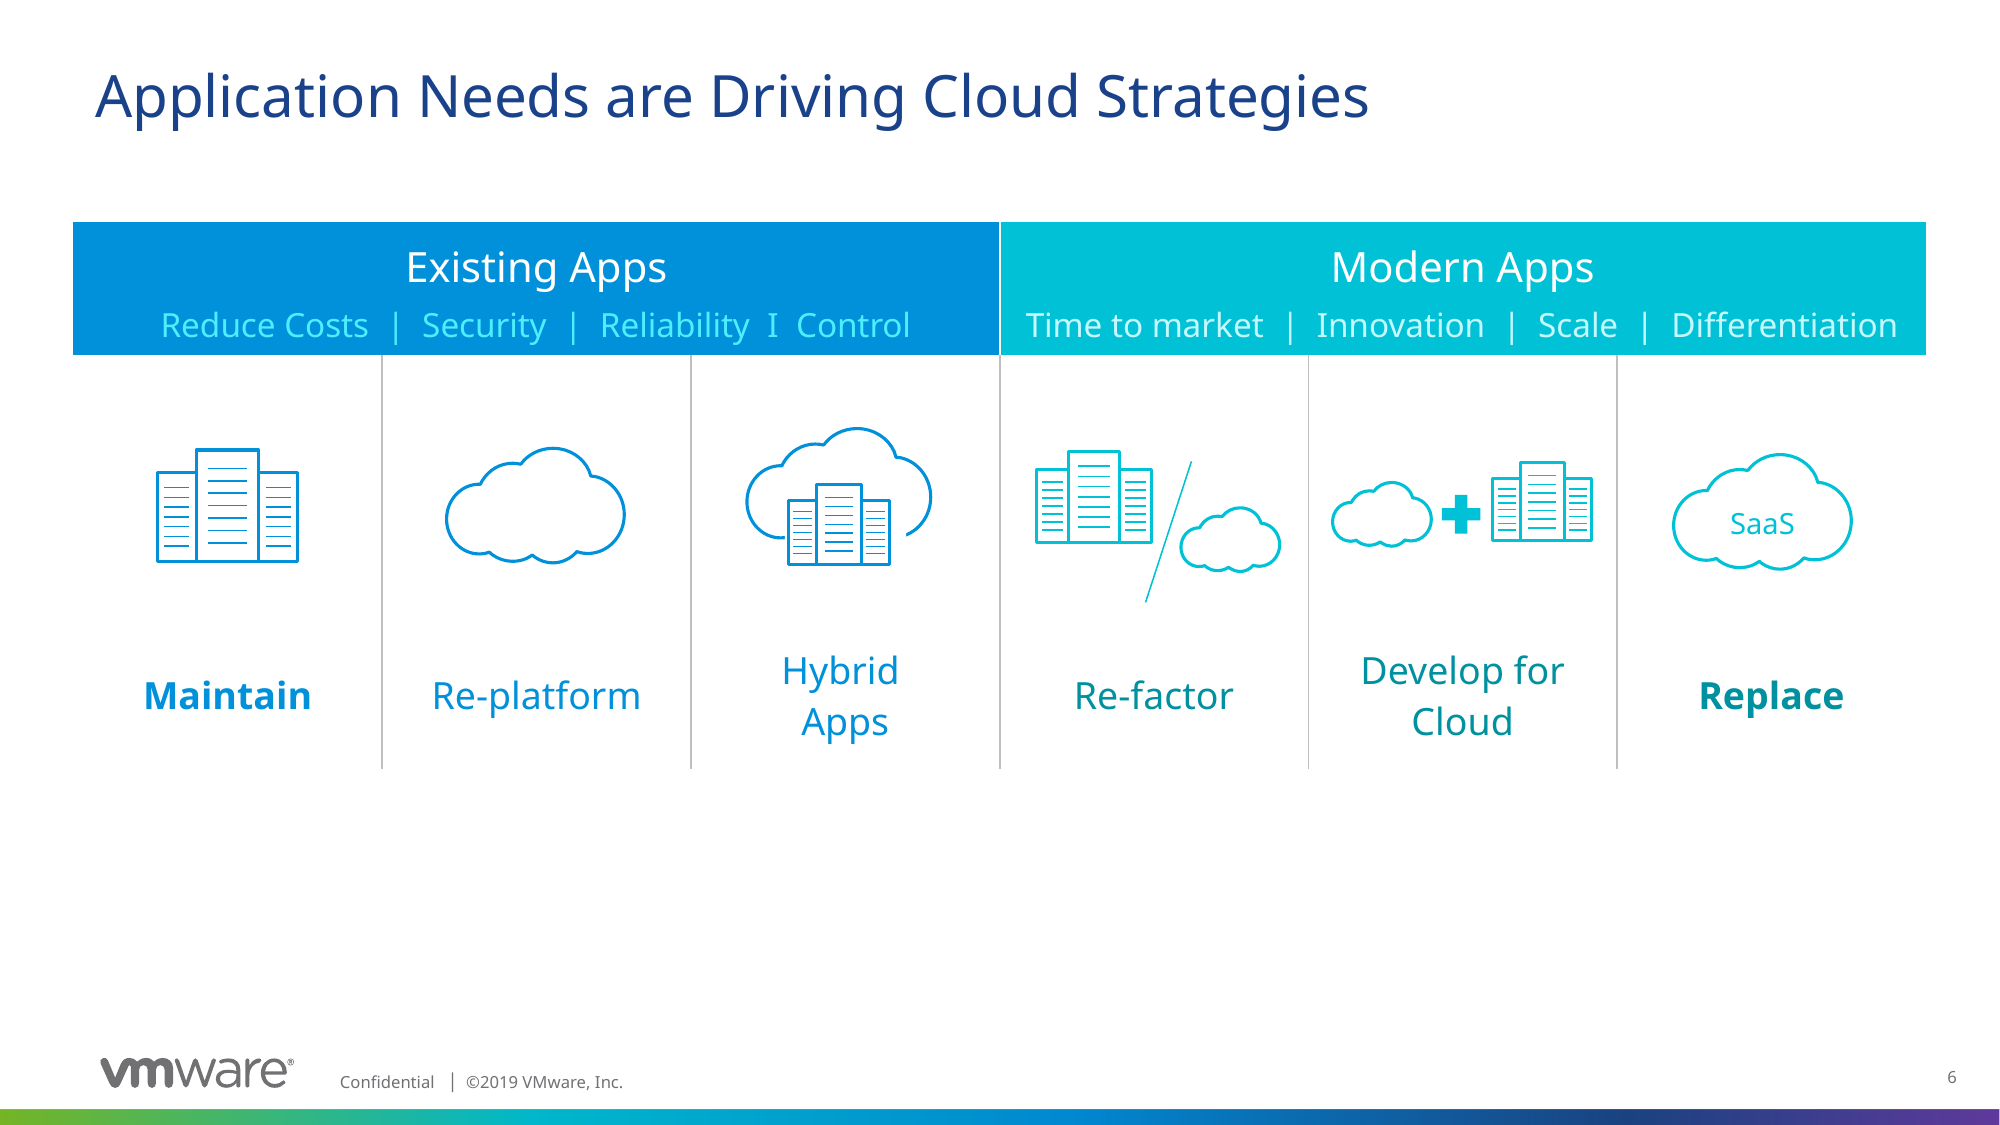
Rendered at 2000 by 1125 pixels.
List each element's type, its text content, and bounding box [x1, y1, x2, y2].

table_cell Develop for Cloud [1309, 622, 1616, 769]
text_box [1492, 462, 1592, 542]
table_cell Hybrid Apps [692, 622, 999, 769]
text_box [1036, 451, 1153, 543]
text_box [1332, 482, 1432, 547]
table_cell [692, 355, 999, 622]
table_cell [1618, 355, 1926, 622]
text_box SaaS [1696, 498, 1828, 548]
text_box [446, 448, 625, 563]
picture [1075, 1109, 2000, 1125]
picture [0, 1109, 720, 1125]
text_box [1196, 507, 1280, 572]
table_cell [1309, 355, 1616, 622]
table_cell [1001, 355, 1308, 622]
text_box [1145, 461, 1192, 603]
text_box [788, 484, 890, 565]
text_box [746, 428, 931, 570]
table_cell Re-platform [383, 622, 690, 769]
table_cell Maintain [73, 622, 381, 769]
table_header Modern Apps Time to market | Innovation | Scale | Differentiation [1001, 222, 1926, 355]
title Application Needs are Driving Cloud Strategies [95, 67, 1900, 131]
table_cell Re-factor [1001, 622, 1308, 769]
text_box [156, 449, 299, 562]
text_box [1441, 494, 1481, 534]
text_box [1673, 454, 1852, 570]
table_cell [73, 355, 381, 622]
table_header Existing Apps Reduce Costs | Security | Reliability I Control [73, 222, 999, 355]
table_cell Replace [1618, 622, 1926, 769]
table_cell [383, 355, 690, 622]
